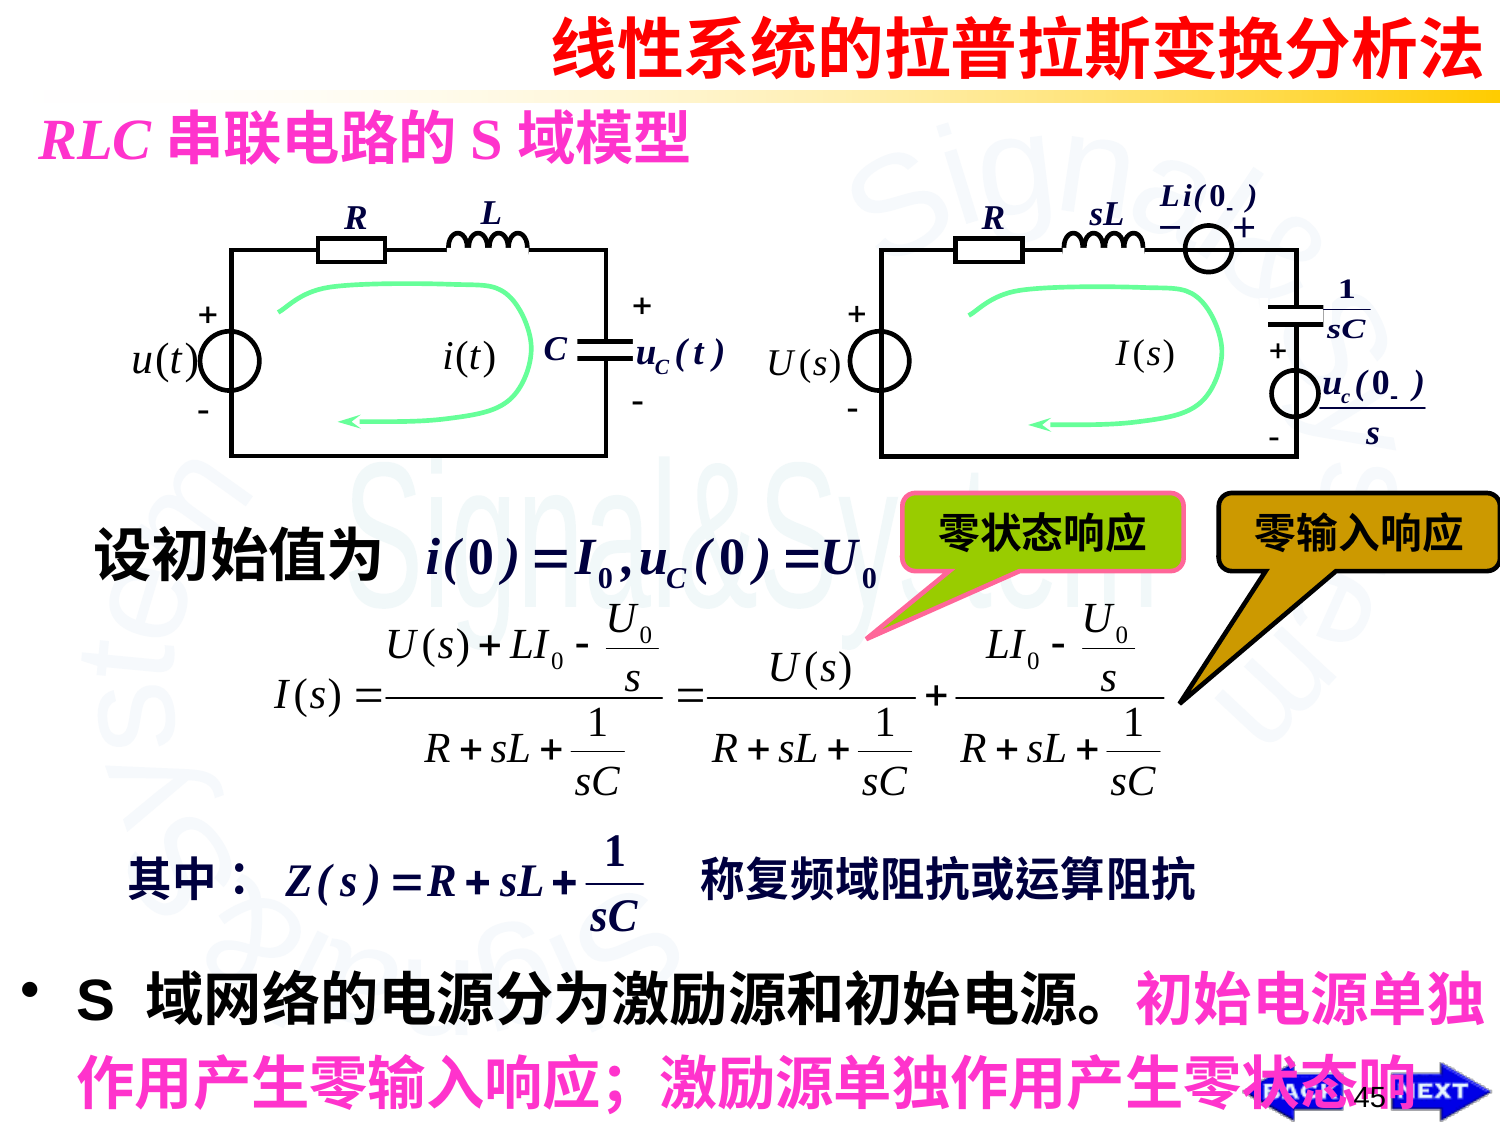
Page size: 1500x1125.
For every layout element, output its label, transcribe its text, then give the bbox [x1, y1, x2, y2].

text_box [417, 521, 888, 588]
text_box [121, 818, 1203, 943]
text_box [763, 174, 1434, 457]
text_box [266, 590, 1174, 806]
text_box 线性系统的拉普拉斯变换分析法 [480, 0, 1500, 96]
text_box 设初始值为 [78, 511, 400, 596]
text_box 零状态响应 [902, 492, 1184, 588]
text_box 45 [1305, 1071, 1435, 1125]
text_box 零输入响应 [1179, 492, 1500, 704]
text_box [125, 192, 730, 457]
title RLC串联电路的S域模型 [23, 93, 804, 225]
text_box S 域网络的电源分为激励源和初始电源。初始电源单独作用产生零输入响应；激励源单独作用产生零状态响应。 [5, 940, 1500, 1125]
